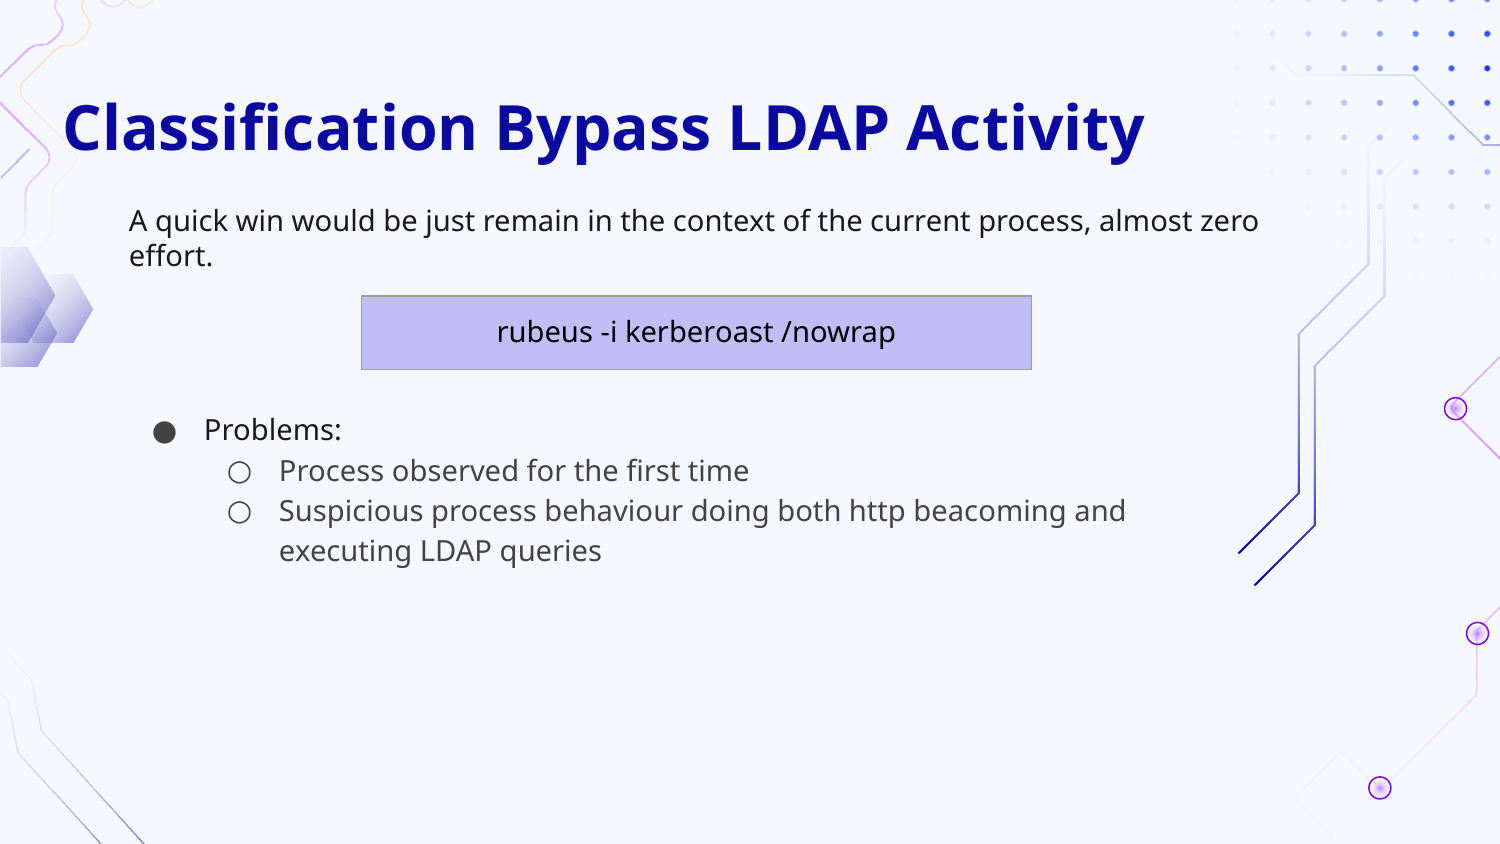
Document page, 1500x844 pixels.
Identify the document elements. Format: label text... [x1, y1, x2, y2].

picture [1386, 167, 1500, 280]
picture [1208, 167, 1367, 280]
table_header rubeus -i kerberoast /nowrap [362, 297, 1031, 369]
picture [1355, 167, 1394, 280]
title Classification Bypass LDAP Activity [47, 72, 1500, 167]
picture [1208, 0, 1500, 72]
list A quick win would be just remain in the context of the current process, almost zero effort. Problems: Process observed for the first time Suspicious process behaviour doing both http beacoming and executing LDAP queries [113, 186, 1280, 753]
